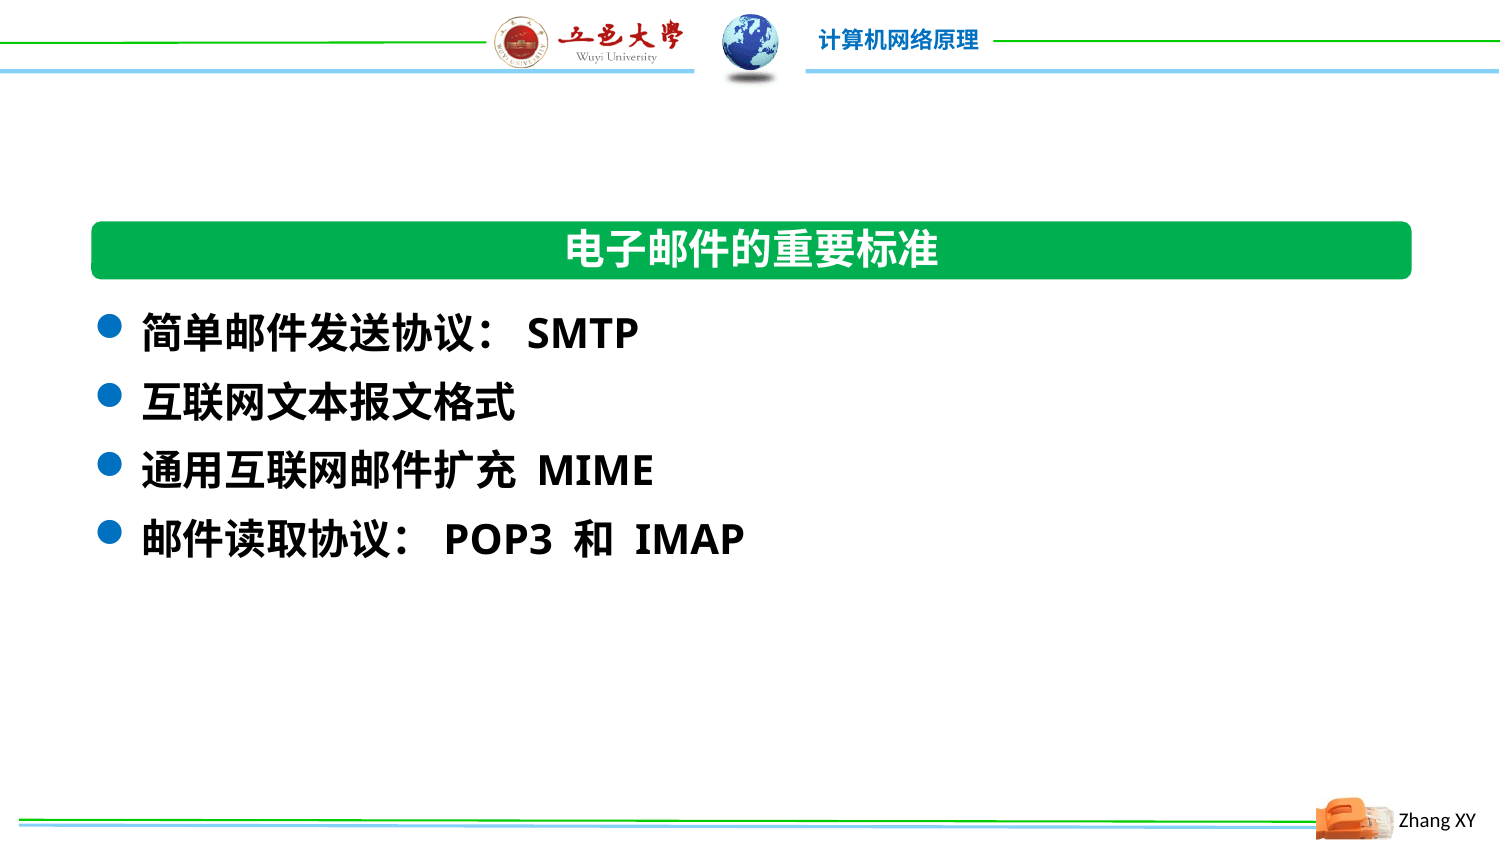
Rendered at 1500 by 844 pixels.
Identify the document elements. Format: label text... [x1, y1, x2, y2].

text_box 简单邮件发送协议：SMTP 互联网文本报文格式 通用互联网邮件扩充 MIME 邮件读取协议：POP3 和 IMAP [79, 280, 1439, 571]
picture [494, 15, 697, 69]
picture [720, 12, 780, 88]
text_box [955, 221, 1412, 280]
text_box 电子邮件的重要标准 [548, 215, 955, 280]
picture [1316, 796, 1394, 840]
text_box [91, 221, 548, 280]
